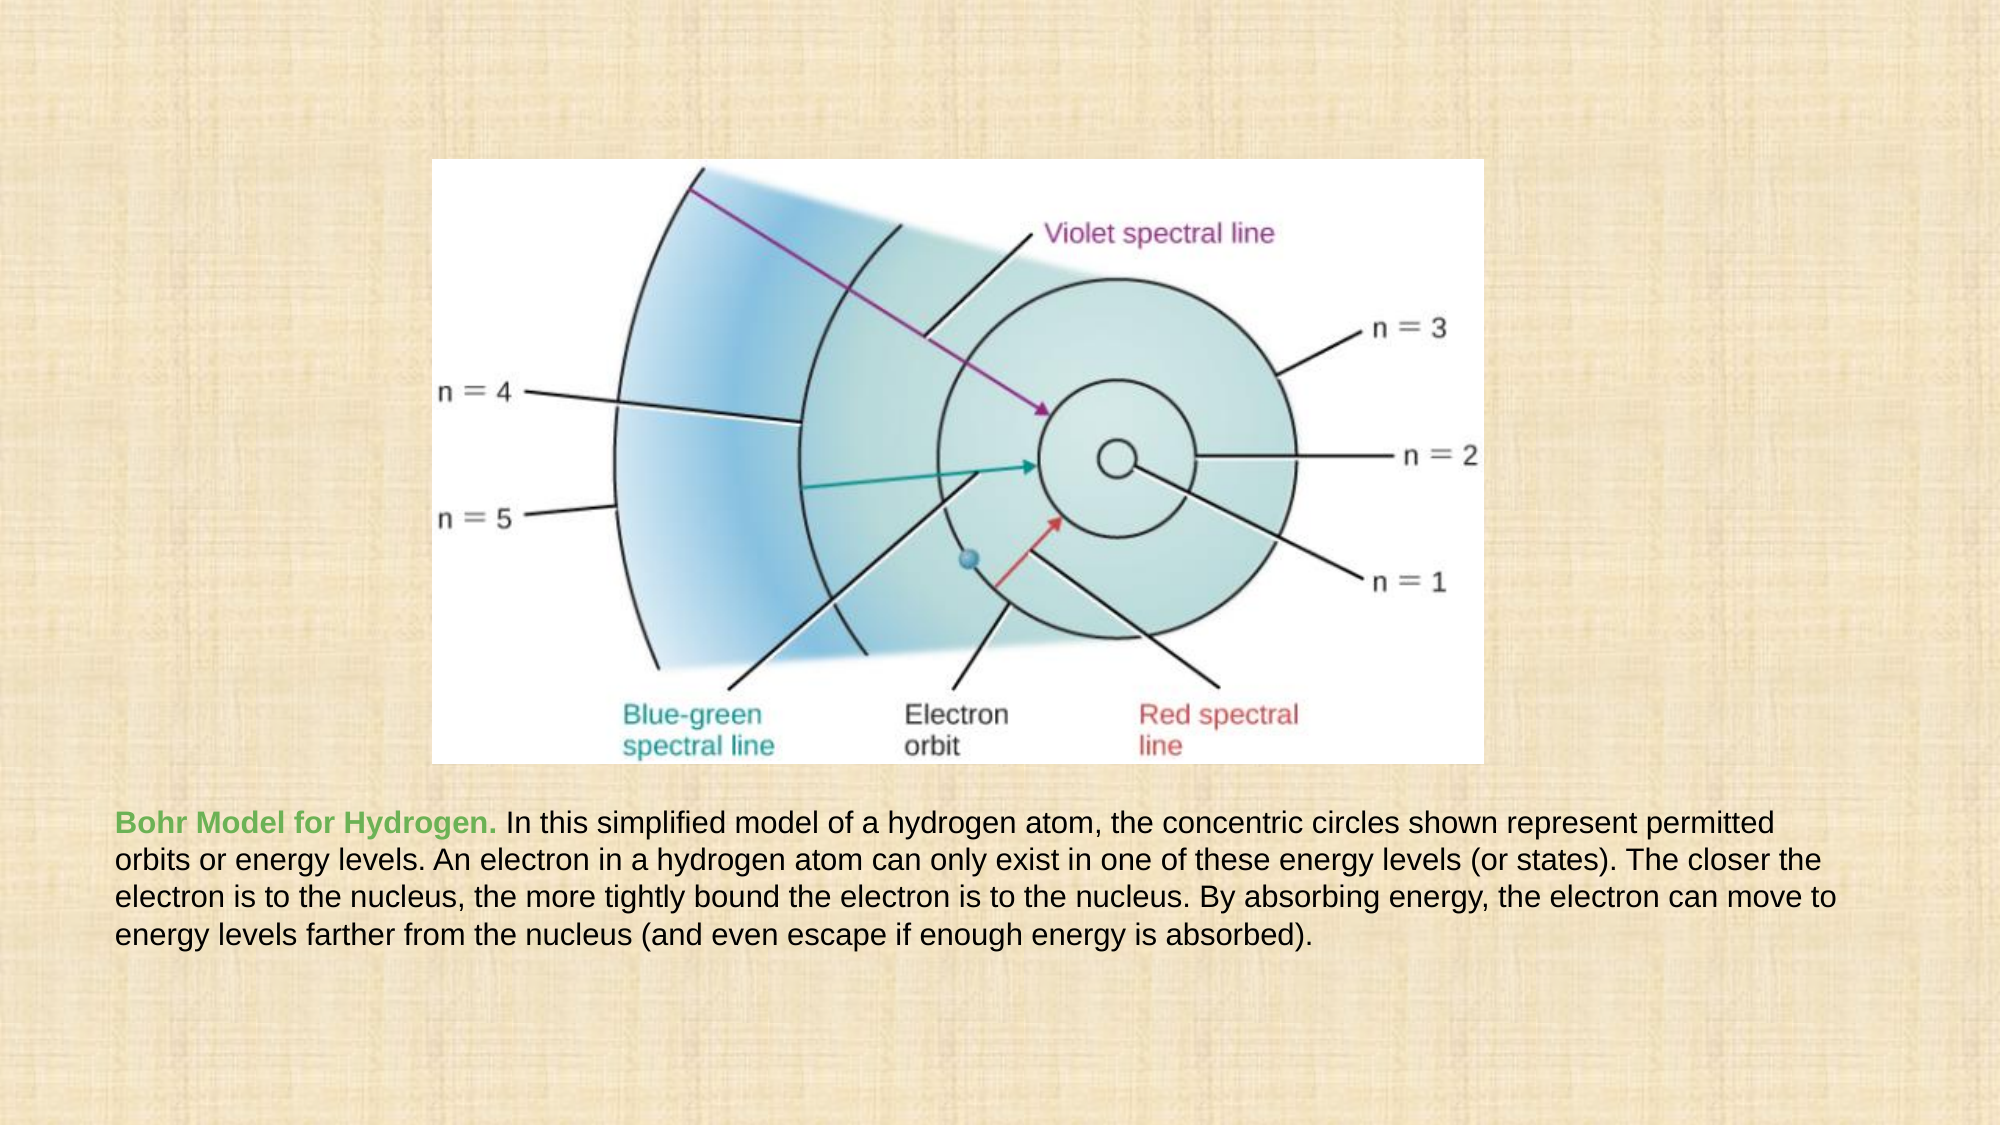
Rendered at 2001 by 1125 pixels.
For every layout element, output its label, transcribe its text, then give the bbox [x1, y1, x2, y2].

list Bohr Model for Hydrogen. In this simplified model of a hydrogen atom, the concentric circles shown represent permitted orbits or energy levels. An electron in a hydrogen atom can only exist in one of these energy levels (or states). The closer the electron is to the nucleus, the more tightly bound the electron is to the nucleus. By absorbing energy, the electron can move to energy levels farther from the nucleus (and even escape if enough energy is absorbed). [99, 794, 1864, 986]
picture [431, 159, 1485, 765]
